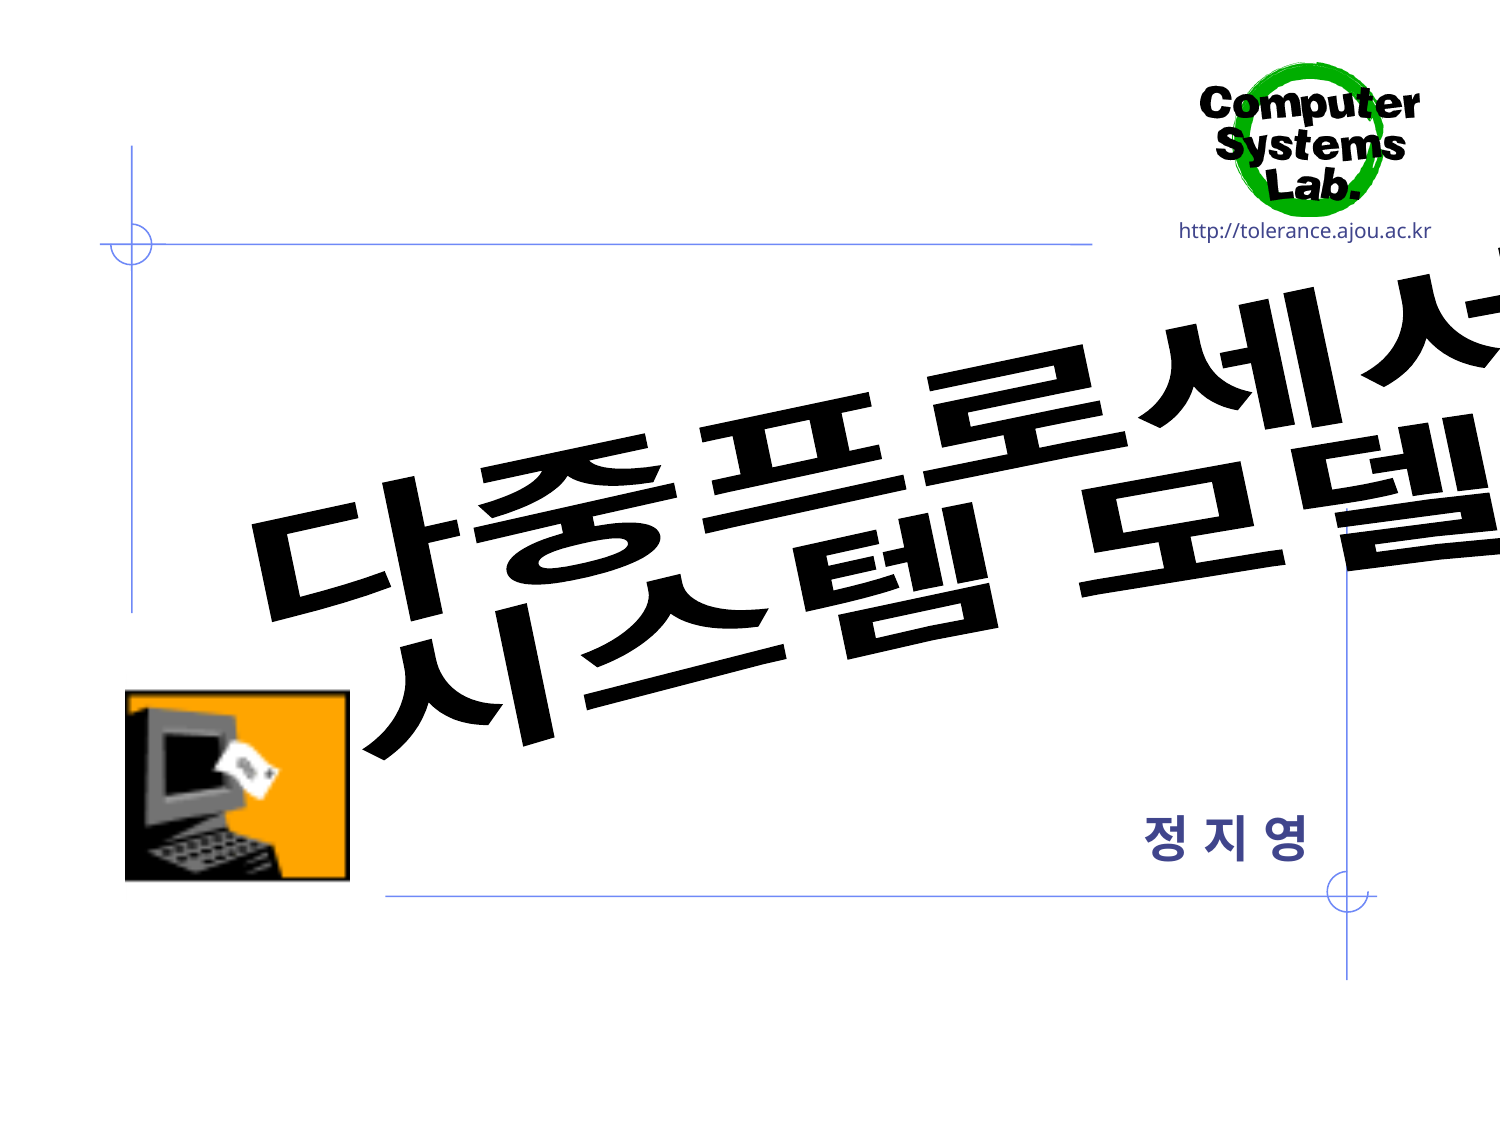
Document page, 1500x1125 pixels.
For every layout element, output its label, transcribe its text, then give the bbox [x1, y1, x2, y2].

subtitle 정 지 영 [354, 799, 1326, 876]
picture [124, 674, 351, 901]
picture [1200, 62, 1420, 217]
